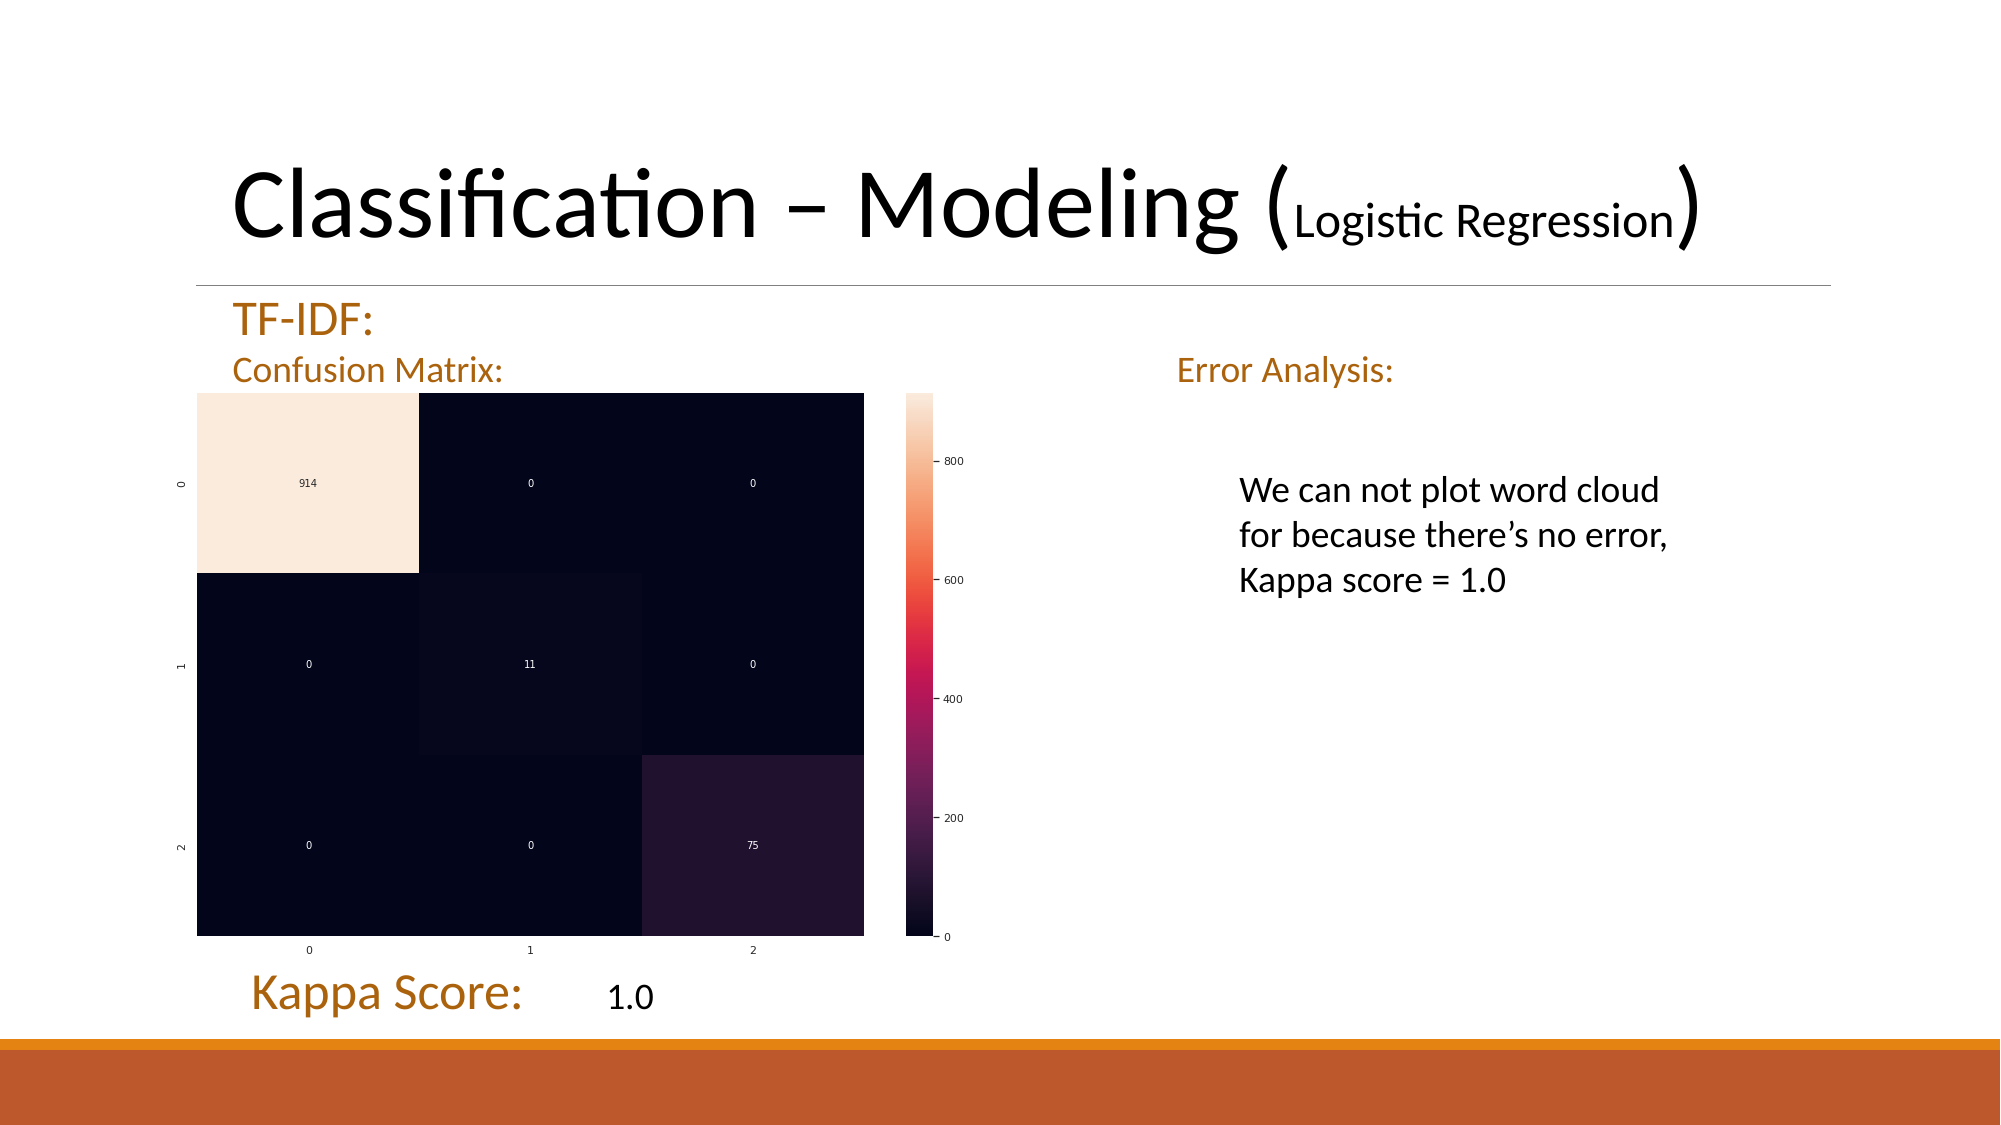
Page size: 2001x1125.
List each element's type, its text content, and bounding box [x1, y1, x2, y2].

text_box We can not plot word cloud for because there’s no error, Kappa score = 1.0 [1224, 457, 1721, 608]
text_box Kappa Score: 1.0 [236, 949, 979, 1027]
text_box Classification – Modeling (Logistic Regression) [217, 193, 1782, 265]
text_box TF-IDF: [217, 277, 620, 337]
text_box Confusion Matrix: [217, 337, 620, 383]
text_box Error Analysis: [1162, 337, 1564, 398]
picture [169, 386, 970, 962]
